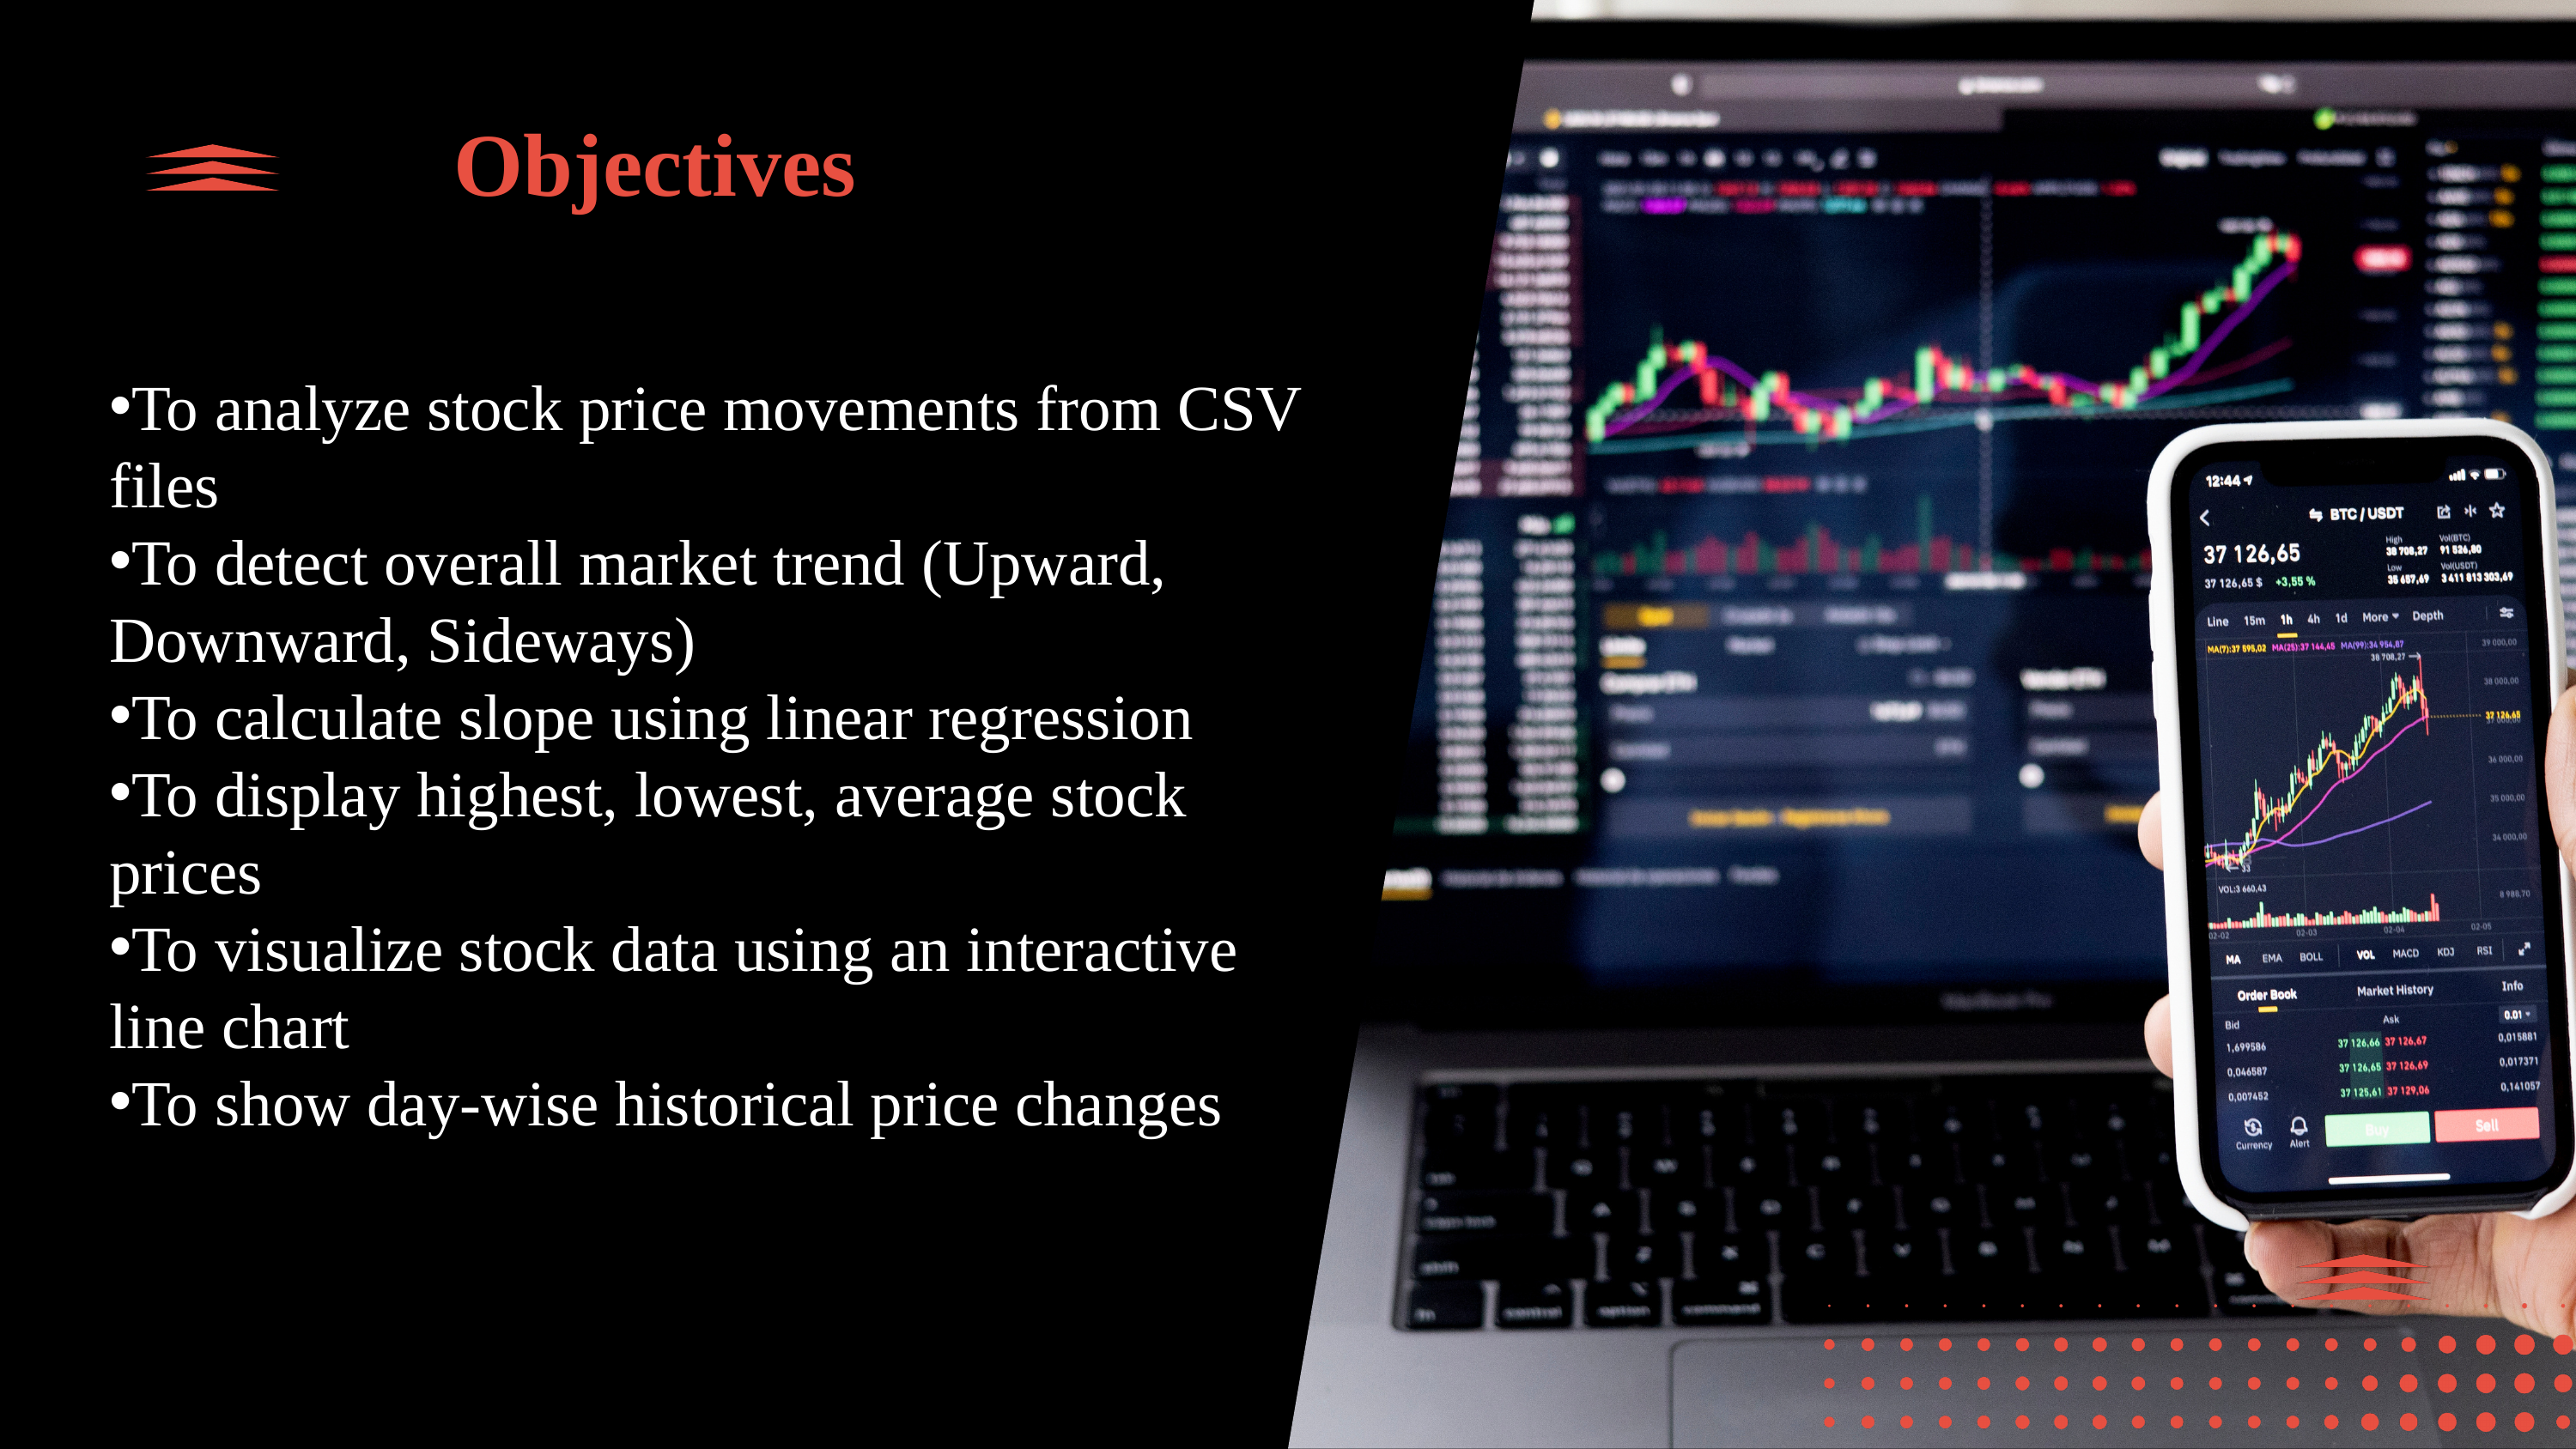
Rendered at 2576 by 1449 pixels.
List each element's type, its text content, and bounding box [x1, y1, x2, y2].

text_box Objectives [454, 118, 1185, 215]
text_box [1287, 0, 2576, 1449]
text_box To analyze stock price movements from CSV files To detect overall market trend (Upward, Downward, Sideways) To calculate slope using linear regression To display highest, lowest, average stock prices To visualize stock data using an interactive line chart To show day-wise historical price changes [96, 359, 1283, 1222]
text_box [144, 144, 281, 191]
